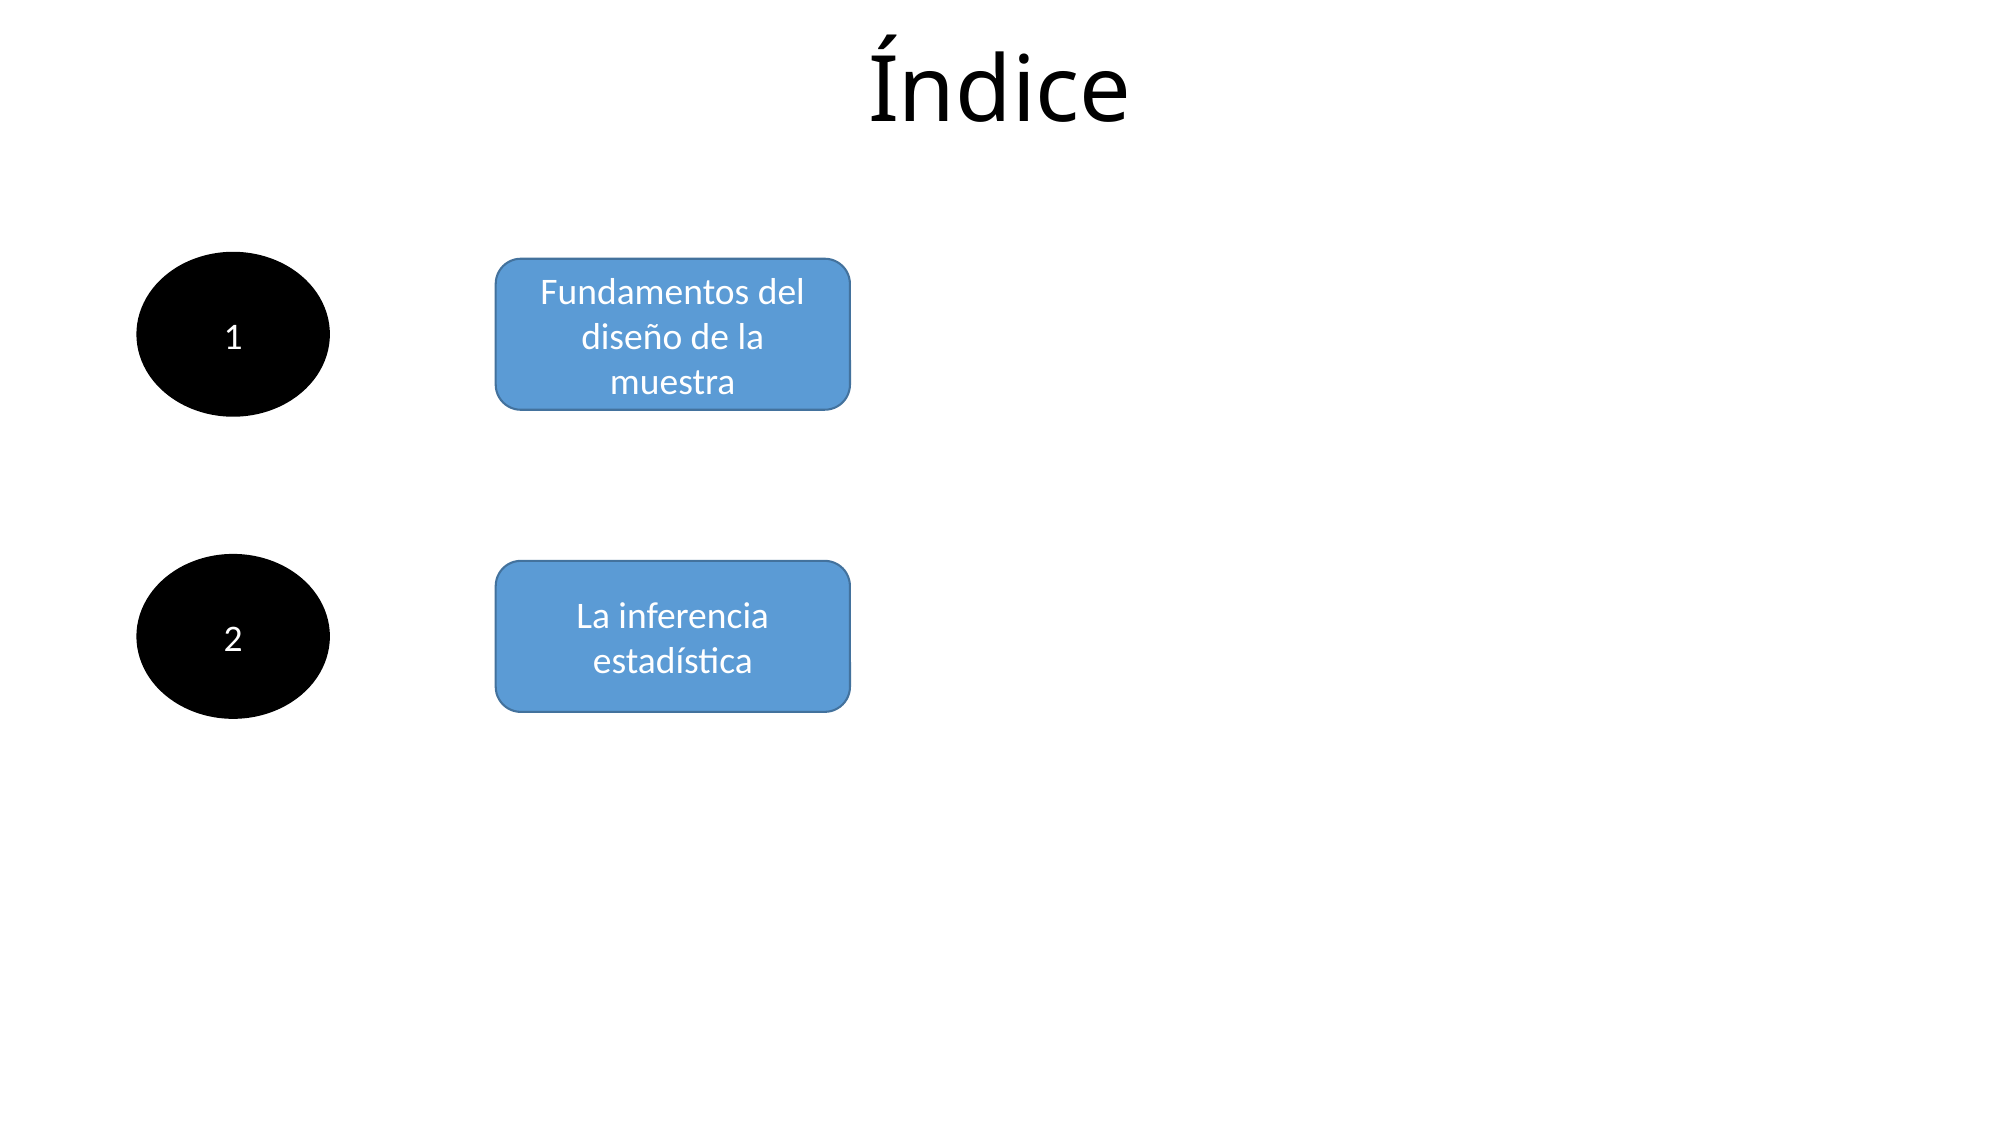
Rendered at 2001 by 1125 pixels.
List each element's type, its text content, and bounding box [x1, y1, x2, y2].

text_box 2 [136, 553, 330, 719]
title Índice [137, 25, 1863, 159]
text_box Fundamentos del diseño de la muestra [494, 257, 852, 411]
text_box La inferencia estadística [494, 559, 852, 713]
text_box 1 [136, 251, 330, 417]
